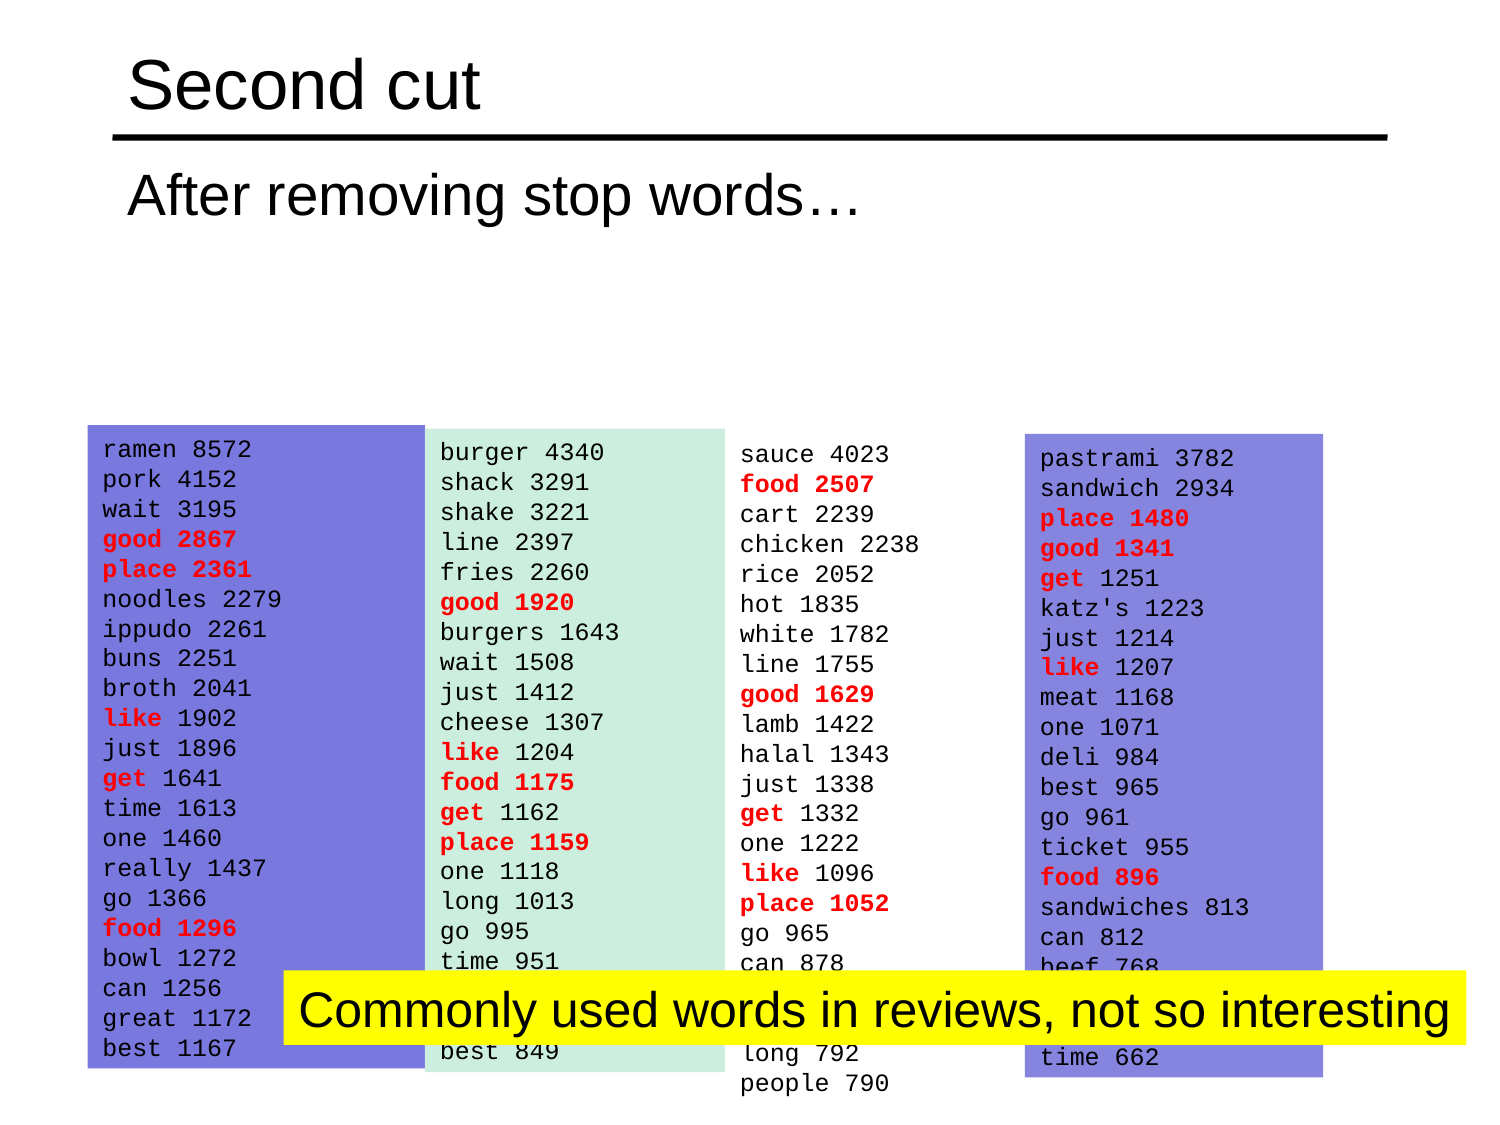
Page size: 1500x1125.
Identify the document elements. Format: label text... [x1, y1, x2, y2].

text_box ramen 8572 pork 4152 wait 3195 good 2867 place 2361 noodles 2279 ippudo 2261 buns 2251 broth 2041 like 1902 just 1896 get 1641 time 1613 one 1460 really 1437 go 1366 food 1296 bowl 1272 can 1256 great 1172 best 1167 [87, 425, 425, 1069]
text_box burger 4340 shack 3291 shake 3221 line 2397 fries 2260 good 1920 burgers 1643 wait 1508 just 1412 cheese 1307 like 1204 food 1175 get 1162 place 1159 one 1118 long 1013 go 995 time 951 park 887 can 860 best 849 [424, 428, 725, 970]
text_box pastrami 3782 sandwich 2934 place 1480 good 1341 get 1251 katz's 1223 just 1214 like 1207 meat 1168 one 1071 deli 984 best 965 go 961 ticket 955 food 896 sandwiches 813 can 812 beef 768 order 720 pickles 699 time 662 [1024, 433, 1324, 970]
text_box pastrami 3782 sandwich 2934 place 1480 good 1341 get 1251 katz's 1223 just 1214 like 1207 meat 1168 one 1071 deli 984 best 965 go 961 ticket 955 food 896 sandwiches 813 can 812 beef 768 order 720 pickles 699 time 662 [1024, 1045, 1324, 1078]
text_box burger 4340 shack 3291 shake 3221 line 2397 fries 2260 good 1920 burgers 1643 wait 1508 just 1412 cheese 1307 like 1204 food 1175 get 1162 place 1159 one 1118 long 1013 go 995 time 951 park 887 can 860 best 849 [424, 1045, 724, 1073]
text_box sauce 4023 food 2507 cart 2239 chicken 2238 rice 2052 hot 1835 white 1782 line 1755 good 1629 lamb 1422 halal 1343 just 1338 get 1332 one 1222 like 1096 place 1052 go 965 can 878 night 832 time 794 long 792 people 790 [724, 430, 1025, 970]
list After removing stop words… [112, 149, 1388, 970]
title Second cut [112, 12, 1388, 149]
text_box Commonly used words in reviews, not so interesting [283, 970, 1467, 1045]
text_box sauce 4023 food 2507 cart 2239 chicken 2238 rice 2052 hot 1835 white 1782 line 1755 good 1629 lamb 1422 halal 1343 just 1338 get 1332 one 1222 like 1096 place 1052 go 965 can 878 night 832 time 794 long 792 people 790 [724, 1045, 1025, 1104]
